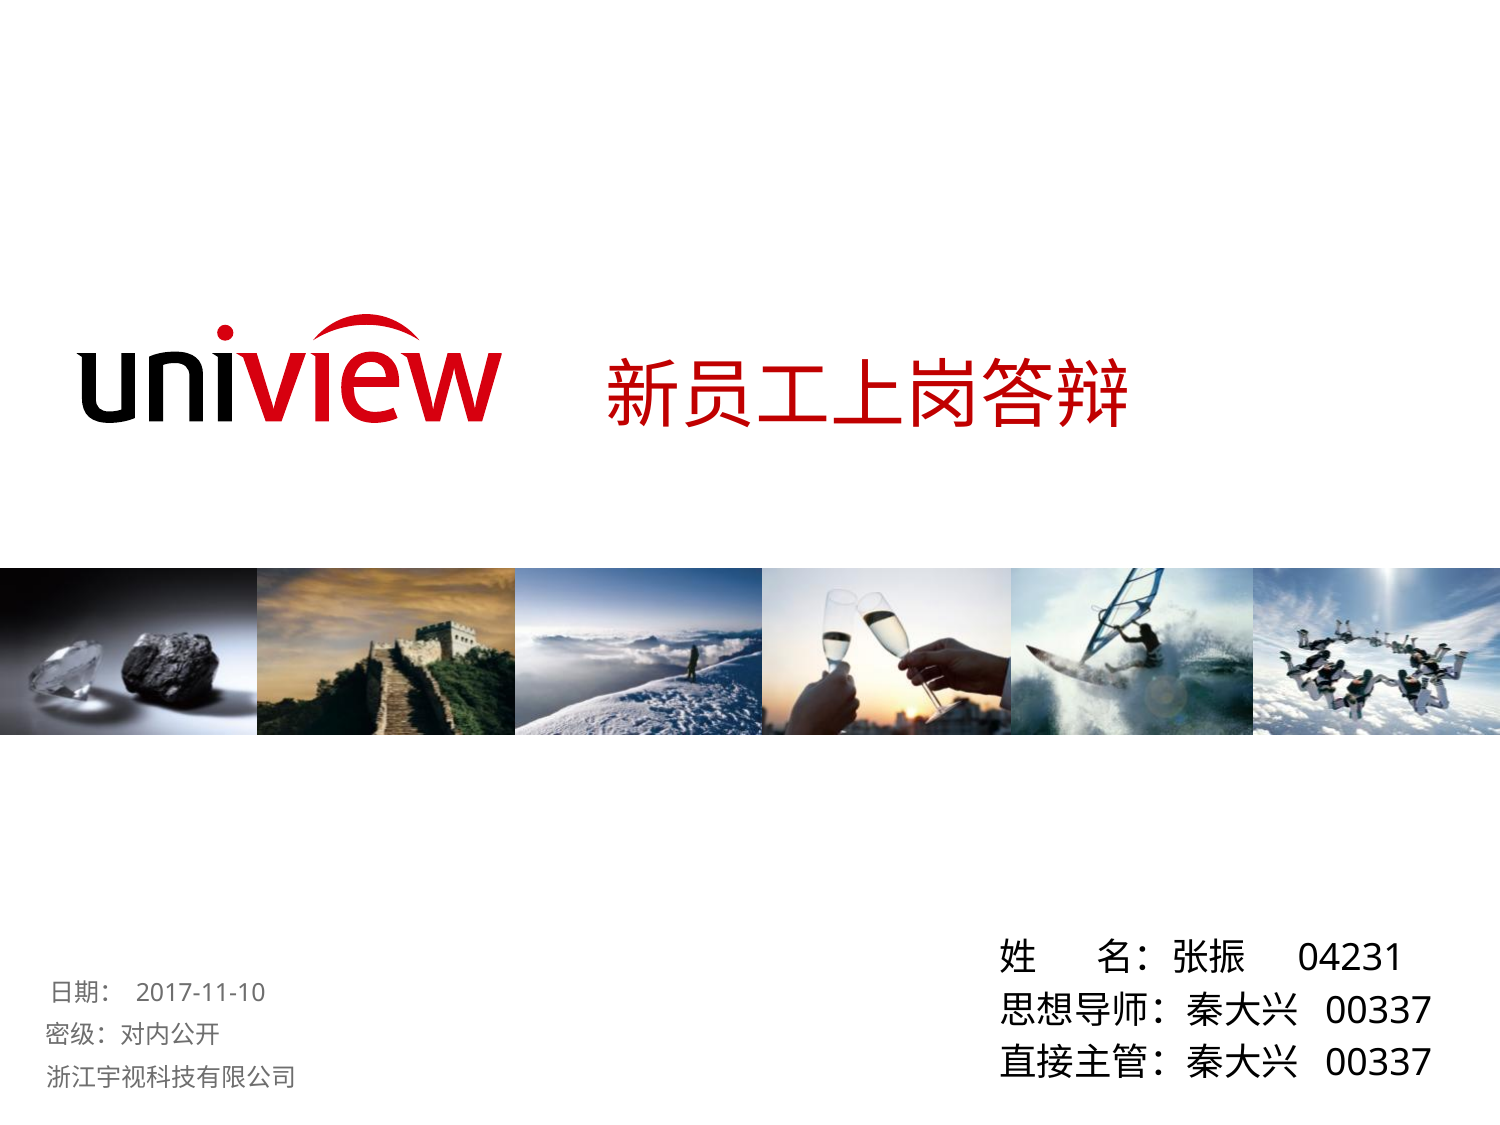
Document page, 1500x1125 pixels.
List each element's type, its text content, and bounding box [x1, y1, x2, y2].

text_box 密级：对内公开 [30, 1011, 237, 1057]
text_box 日期： 2017-11-10 [17, 968, 455, 1016]
picture [0, 568, 1500, 735]
title 新员工上岗答辩 [590, 339, 1453, 445]
text_box 姓 名：张振 04231 思想导师：秦大兴 00337 直接主管：秦大兴 00337 [984, 925, 1477, 1091]
